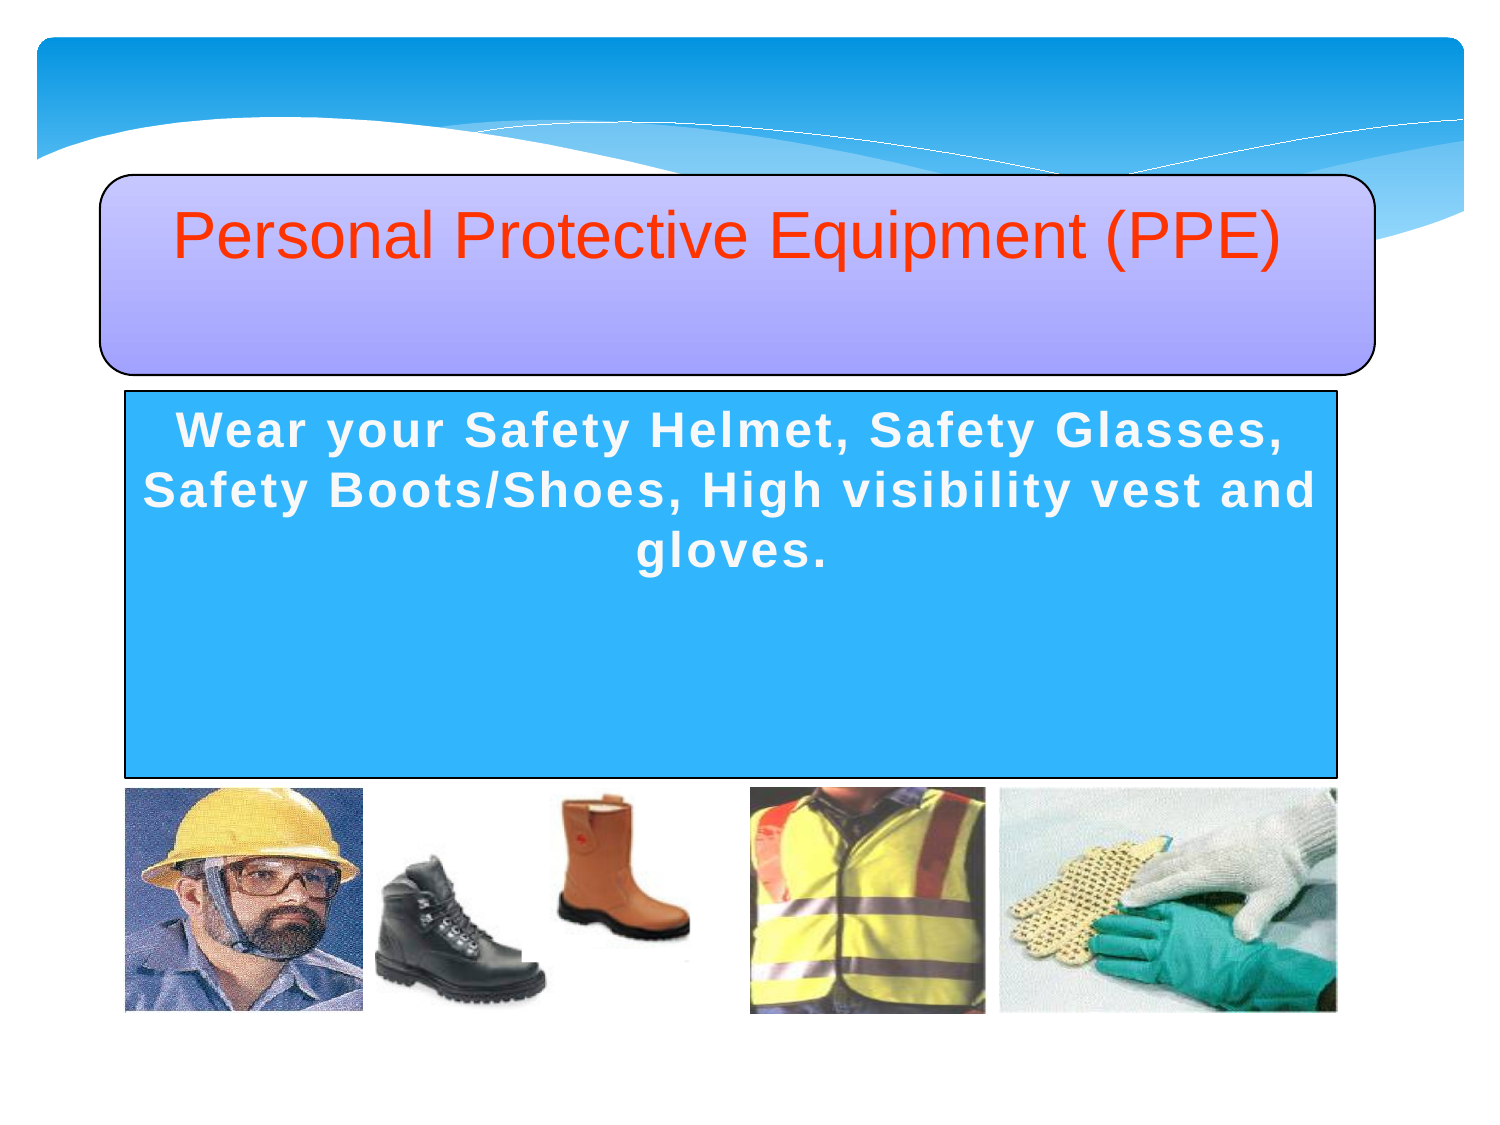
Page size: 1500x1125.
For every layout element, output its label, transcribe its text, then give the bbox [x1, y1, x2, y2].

text_box Personal Protective Equipment (PPE) [99, 174, 1375, 376]
picture [749, 787, 988, 1014]
picture [123, 787, 363, 1013]
picture [999, 787, 1338, 1014]
text_box Wear your Safety Helmet, Safety Glasses, Safety Boots/Shoes, High visibility vest and gloves. [124, 390, 1338, 779]
picture [374, 787, 713, 1013]
